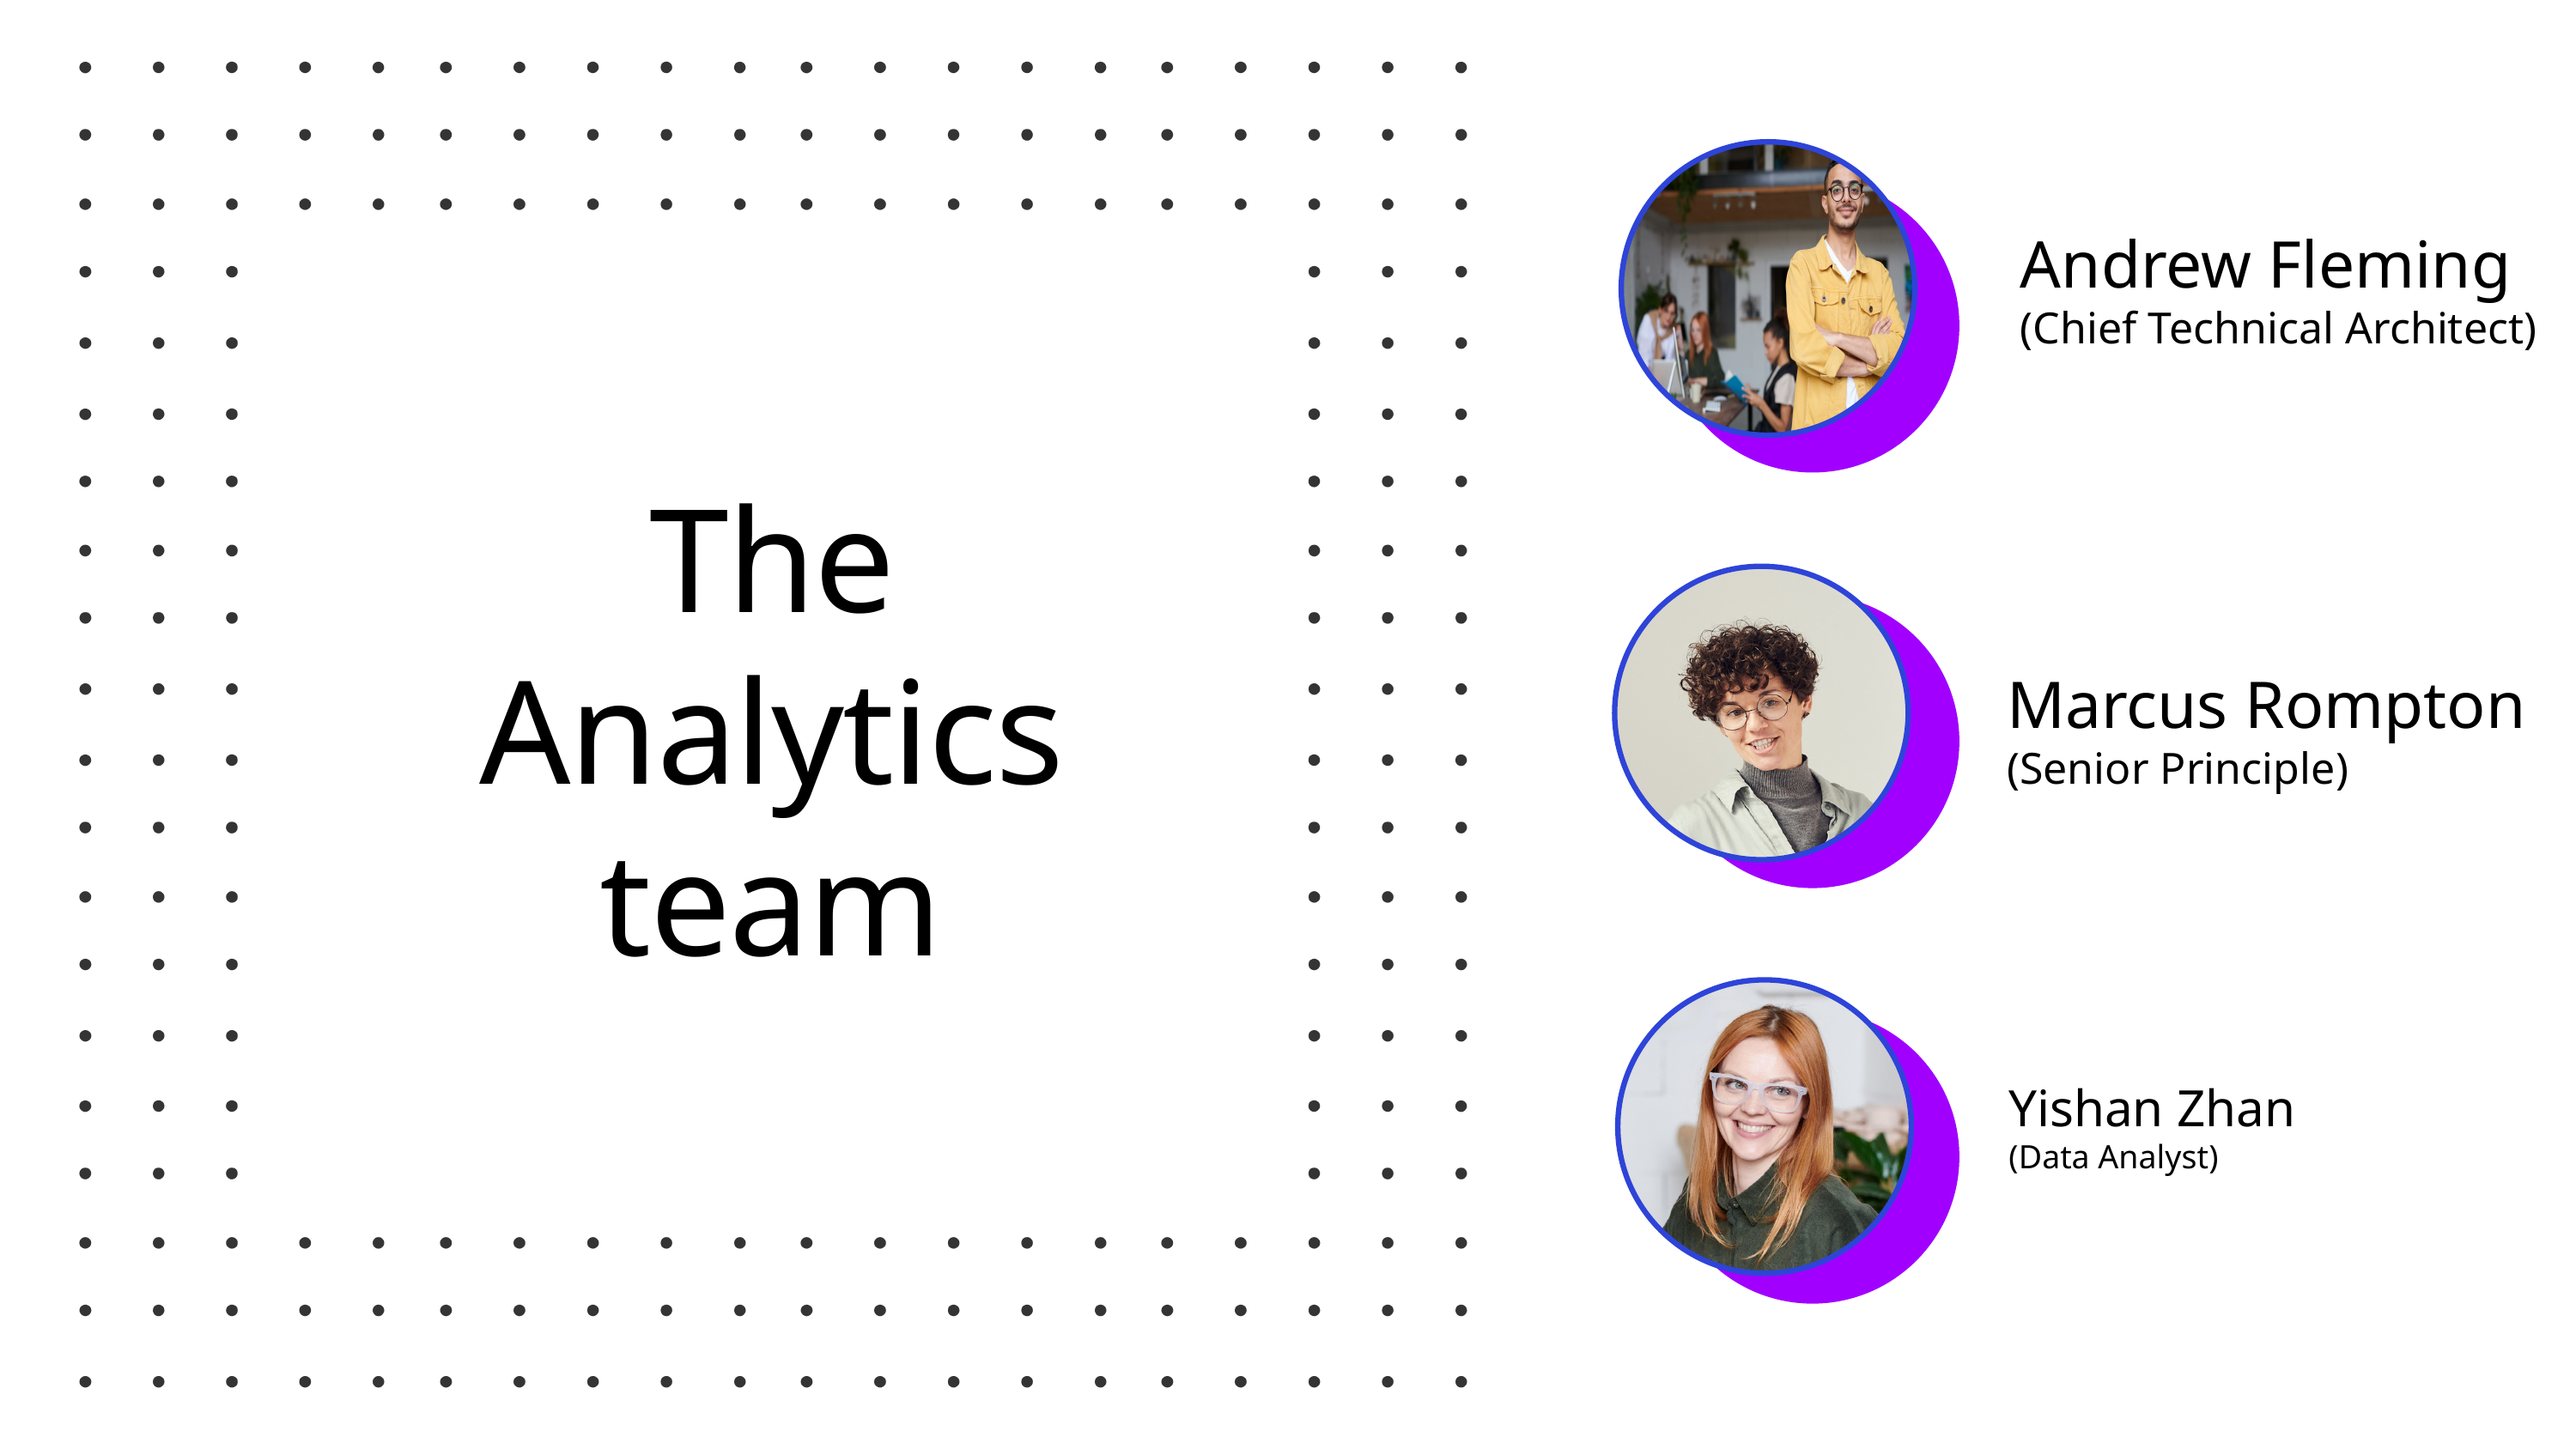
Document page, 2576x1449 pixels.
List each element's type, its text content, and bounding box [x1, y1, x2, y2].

text_box Andrew Fleming (Chief Technical Architect) [2008, 216, 2550, 359]
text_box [1611, 973, 1918, 1280]
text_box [1665, 179, 1960, 473]
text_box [1614, 136, 1922, 441]
text_box Yishan Zhan (Data Analyst) [1996, 1070, 2561, 1182]
text_box Marcus Rompton (Senior Principle) [1994, 658, 2539, 799]
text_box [1665, 594, 1960, 888]
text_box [1665, 1009, 1960, 1304]
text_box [1607, 563, 1916, 863]
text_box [70, 57, 1472, 1392]
